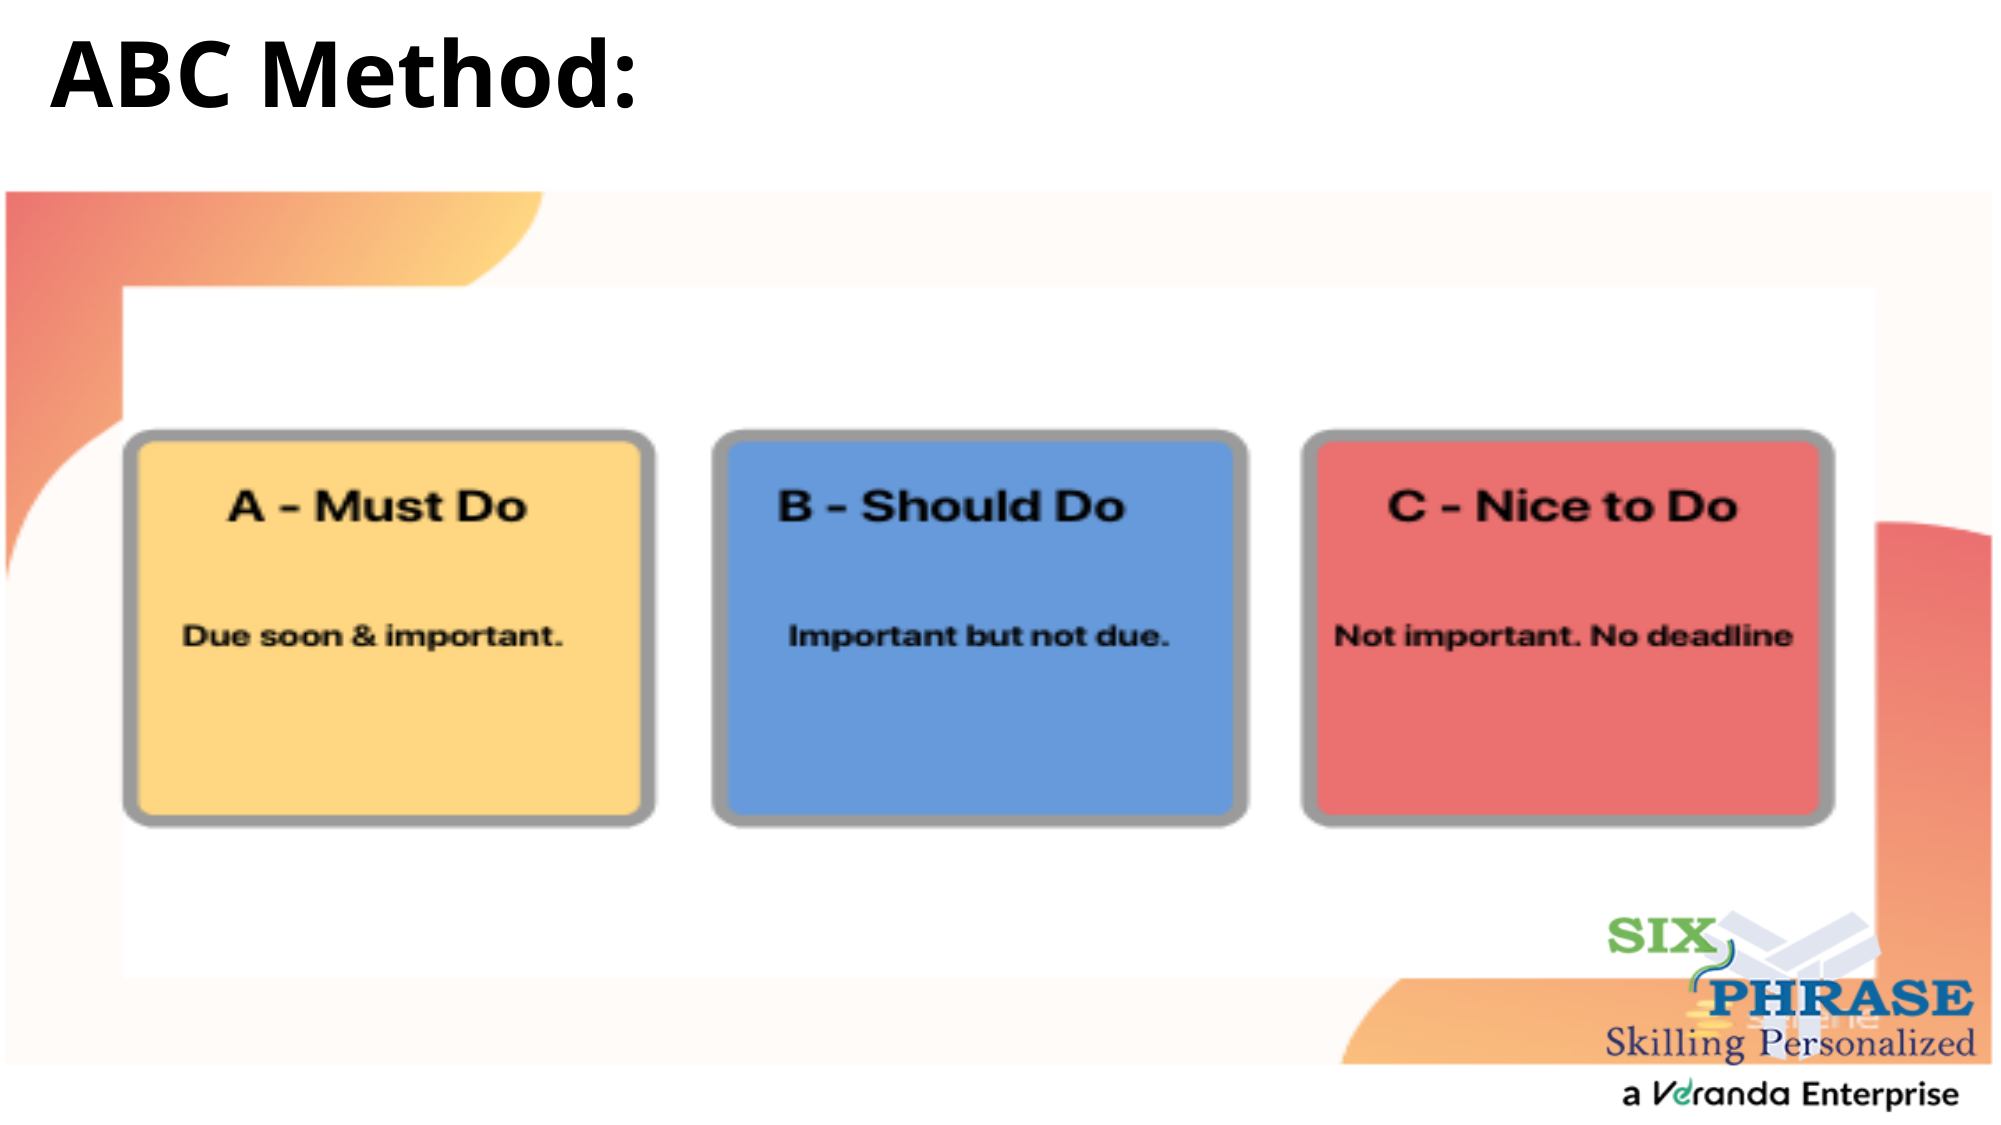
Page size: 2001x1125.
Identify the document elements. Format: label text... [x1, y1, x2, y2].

picture [1585, 894, 2000, 1125]
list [0, 187, 2000, 1079]
title ABC Method: [35, 13, 1761, 142]
